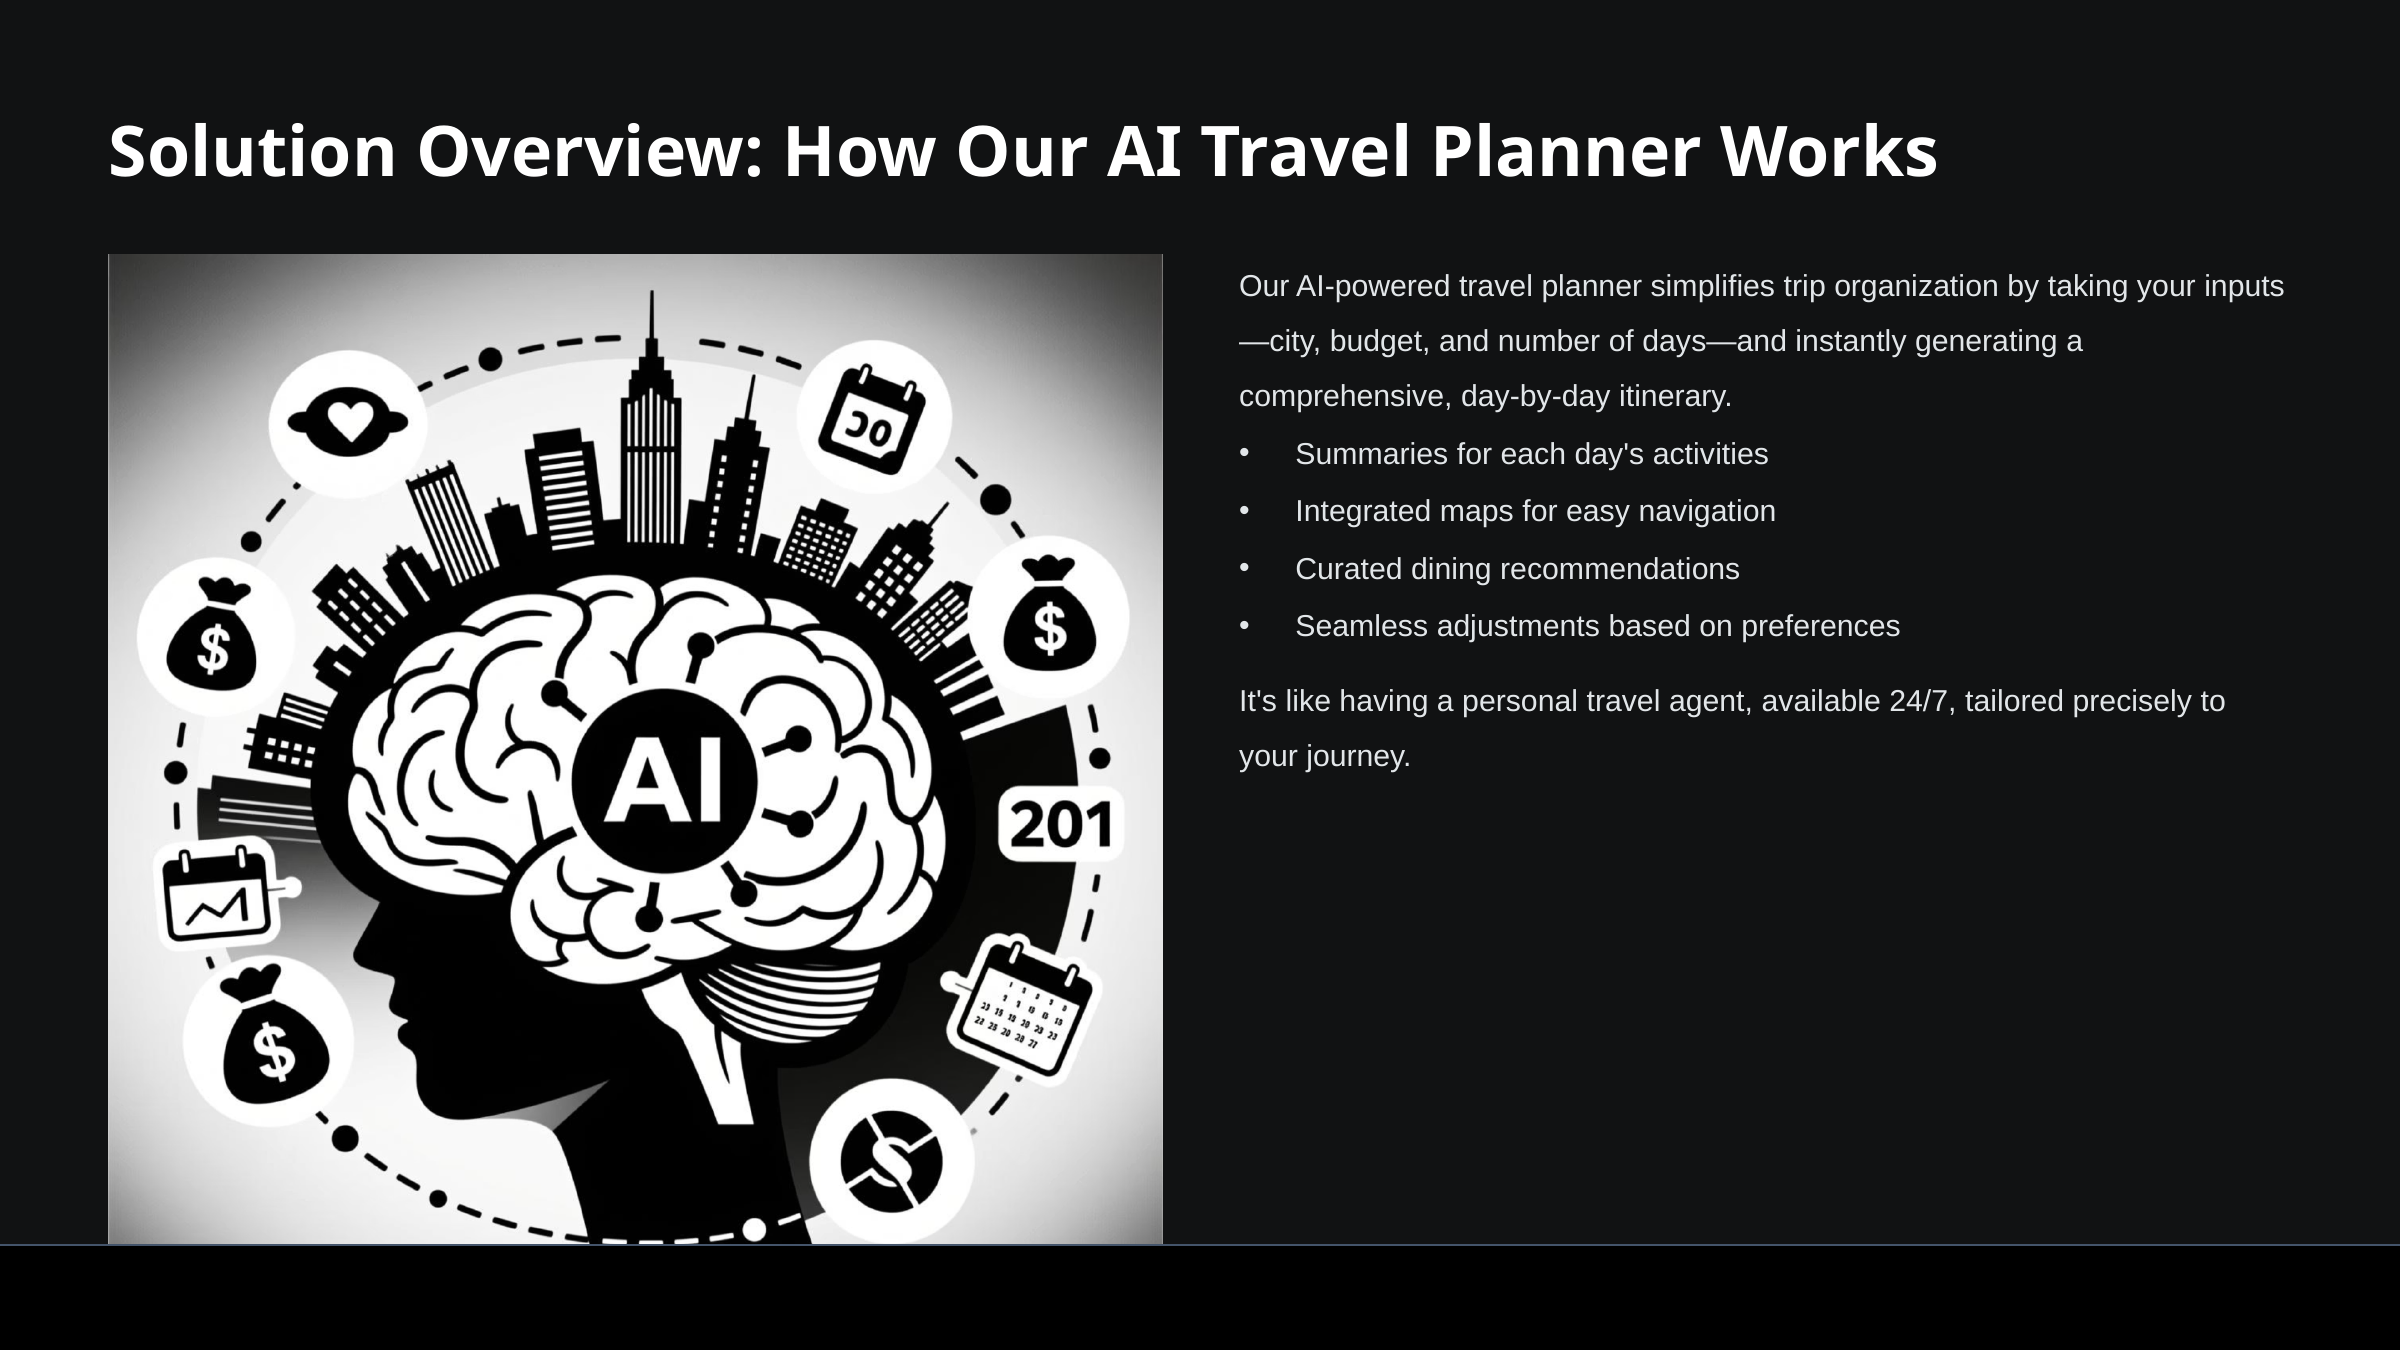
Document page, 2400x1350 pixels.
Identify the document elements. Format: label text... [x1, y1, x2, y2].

text_box Our AI-powered travel planner simplifies trip organization by taking your inputs—city, budget, and number of days—and instantly generating a comprehensive, day-by-day itinerary. [1239, 248, 2293, 388]
text_box [0, 1244, 2400, 1350]
text_box Summaries for each day's activities [1239, 415, 2293, 463]
text_box Seamless adjustments based on preferences [1239, 588, 2293, 635]
text_box Curated dining recommendations [1239, 530, 2293, 578]
text_box It's like having a personal travel agent, available 24/7, tailored precisely to your journey. [1239, 662, 2293, 756]
text_box Integrated maps for easy navigation [1239, 473, 2293, 520]
text_box Solution Overview: How Our AI Travel Planner Works [108, 85, 2055, 174]
picture [108, 254, 1163, 1309]
